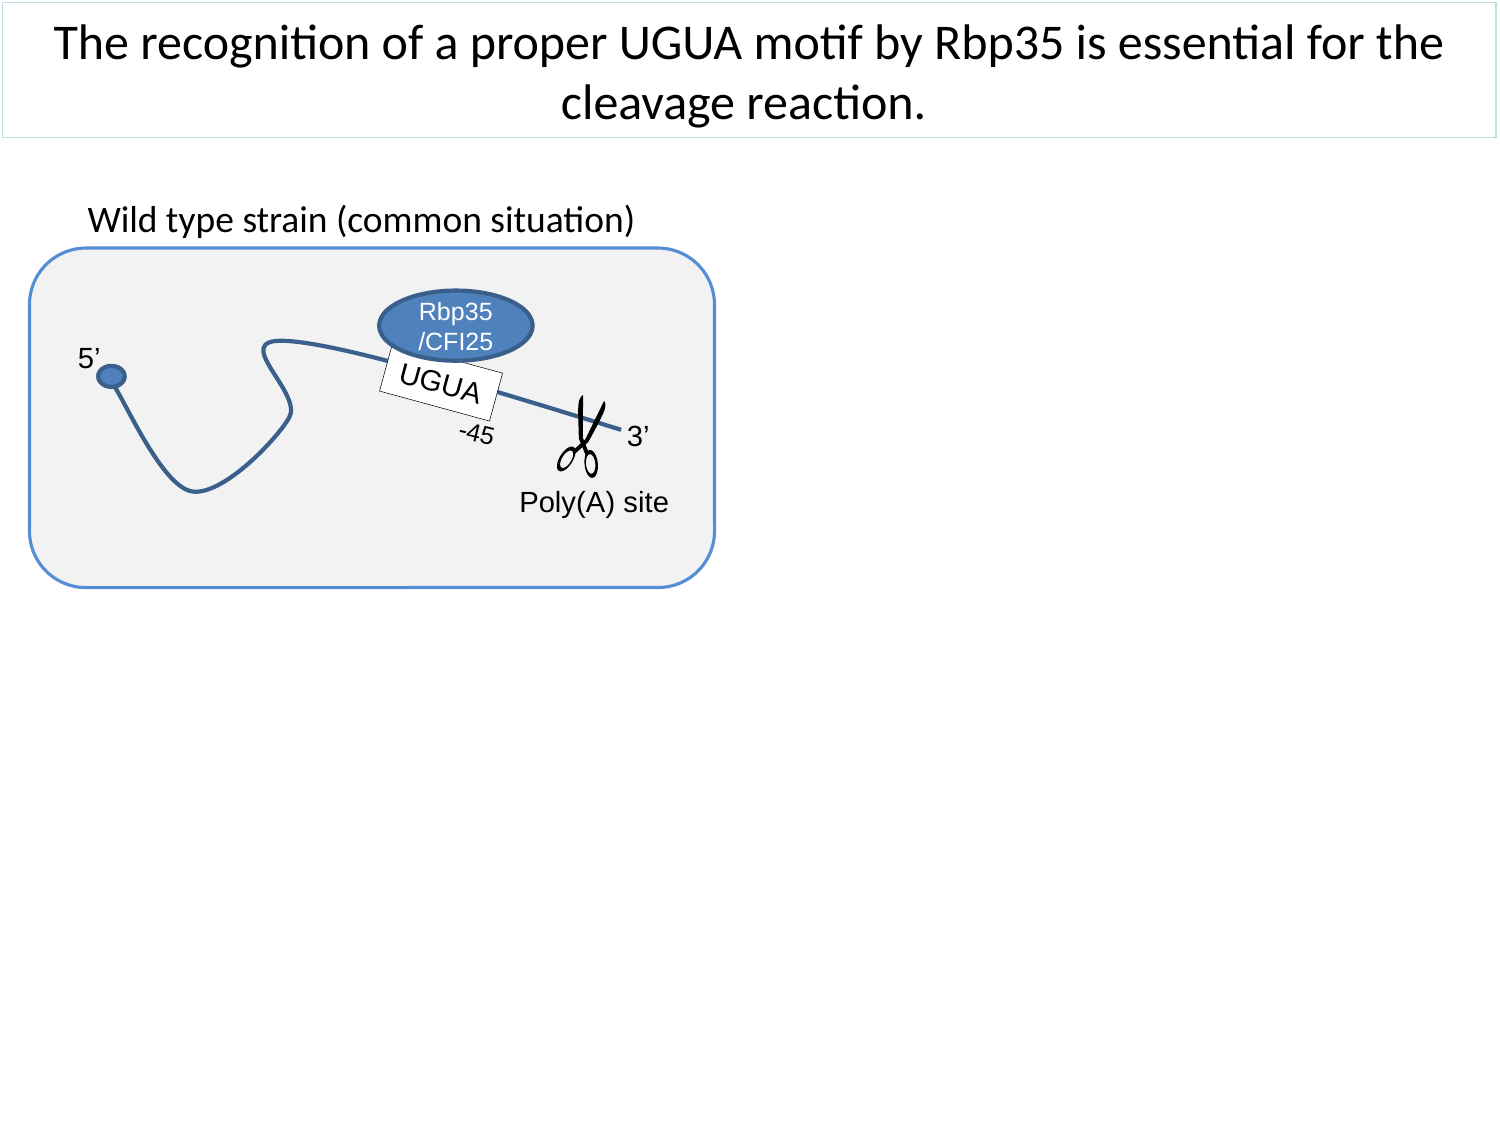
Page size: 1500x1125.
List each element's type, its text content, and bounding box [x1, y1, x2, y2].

text_box The recognition of a proper UGUA motif by Rbp35 is essential for the cleavage reaction. [2, 2, 1496, 138]
text_box [27, 245, 717, 590]
text_box Wild type strain (common situation) [72, 187, 651, 248]
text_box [62, 290, 685, 528]
